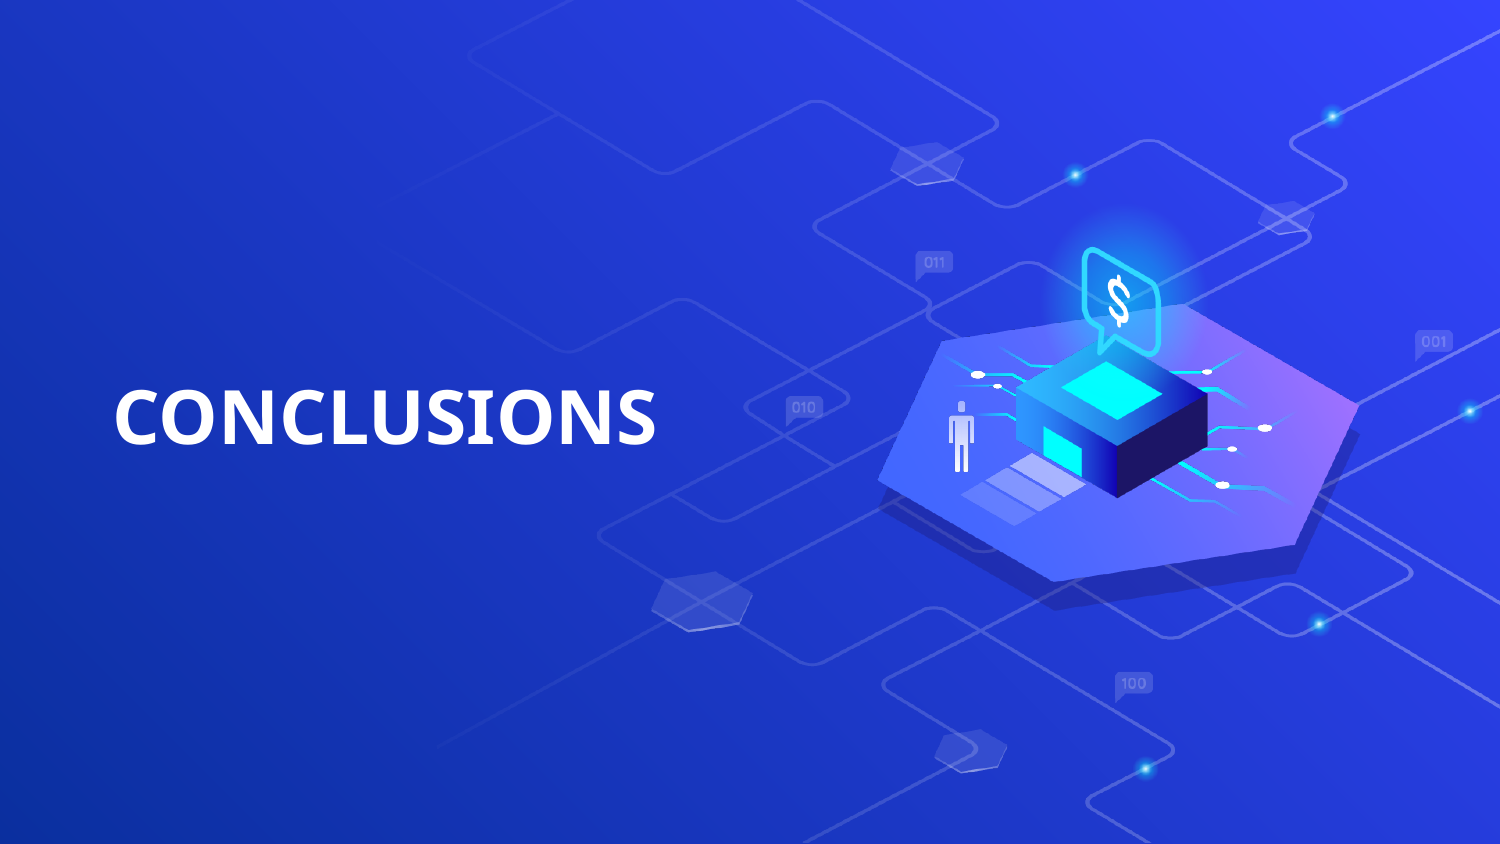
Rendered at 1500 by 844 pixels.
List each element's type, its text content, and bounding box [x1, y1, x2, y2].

picture [0, 0, 1500, 844]
title CONCLUSIONS [112, 359, 812, 550]
